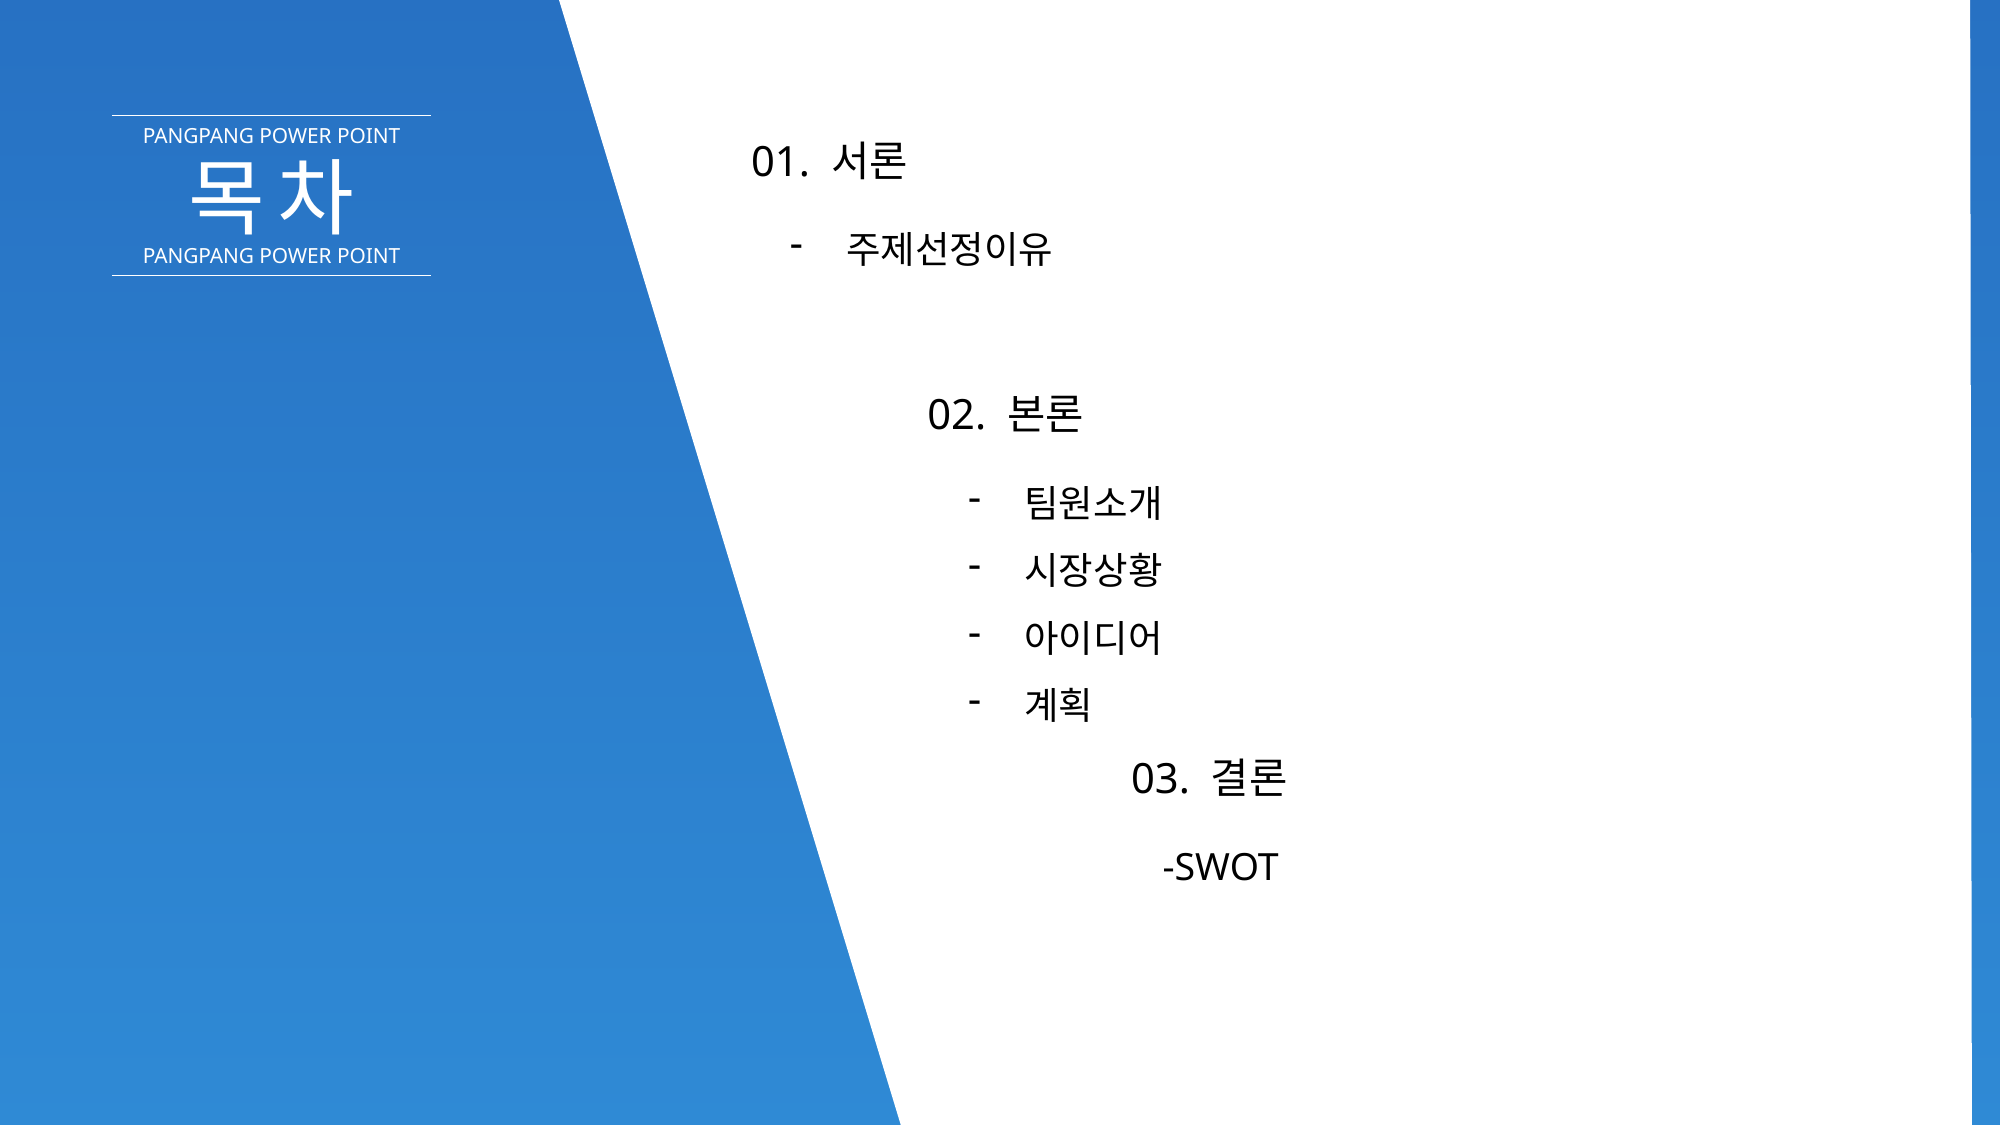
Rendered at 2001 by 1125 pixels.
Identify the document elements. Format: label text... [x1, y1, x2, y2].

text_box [913, 380, 1190, 729]
text_box PANGPANG POWER POINT [52, 235, 491, 276]
text_box [557, 0, 1973, 1125]
text_box 목차 [173, 156, 370, 235]
text_box PANGPANG POWER POINT [52, 115, 491, 156]
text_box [1117, 744, 1302, 956]
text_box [736, 127, 1091, 272]
